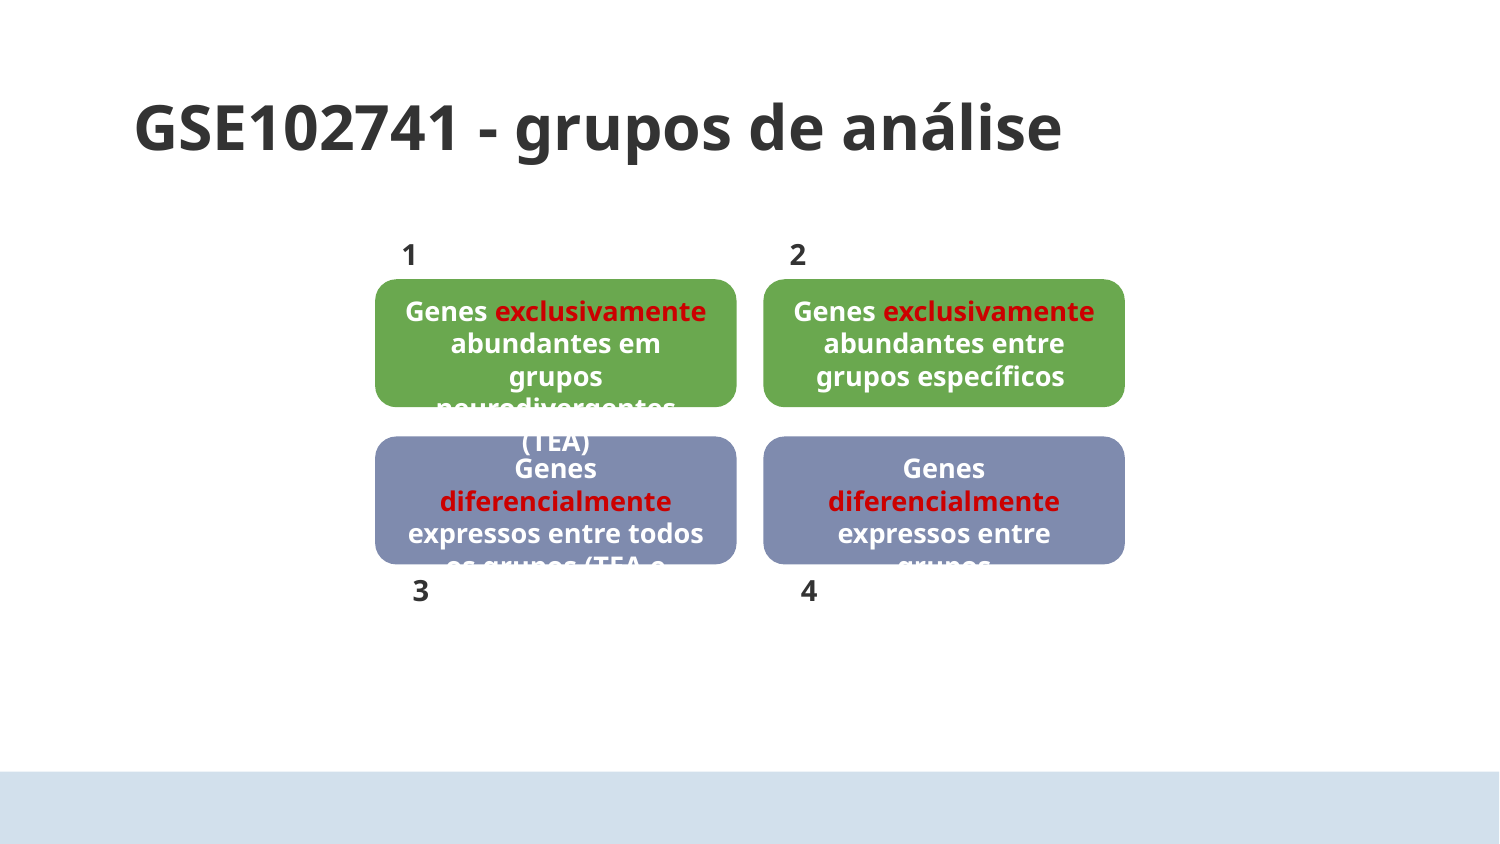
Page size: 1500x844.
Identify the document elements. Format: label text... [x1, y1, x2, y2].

list Genes diferencialmente expressos entre todos os grupos (TEA e controle) [386, 436, 726, 565]
title GSE102741 - grupos de análise [118, 72, 1382, 167]
text_box [375, 281, 386, 405]
list 3 [386, 564, 456, 616]
list Genes exclusivamente abundantes entre grupos específicos [774, 279, 1114, 408]
list Genes diferencialmente expressos entre grupos neurodivergentes (TEA) [774, 436, 1114, 565]
text_box [375, 439, 386, 562]
list 4 [774, 564, 844, 616]
list Genes exclusivamente abundantes em grupos neurodivergentes (TEA) [386, 279, 726, 408]
list 1 [375, 228, 445, 280]
list 2 [763, 228, 833, 280]
text_box [763, 282, 774, 405]
text_box [763, 439, 774, 562]
text_box [726, 282, 737, 405]
text_box [1114, 281, 1125, 405]
text_box [1114, 439, 1125, 562]
text_box [726, 439, 737, 562]
